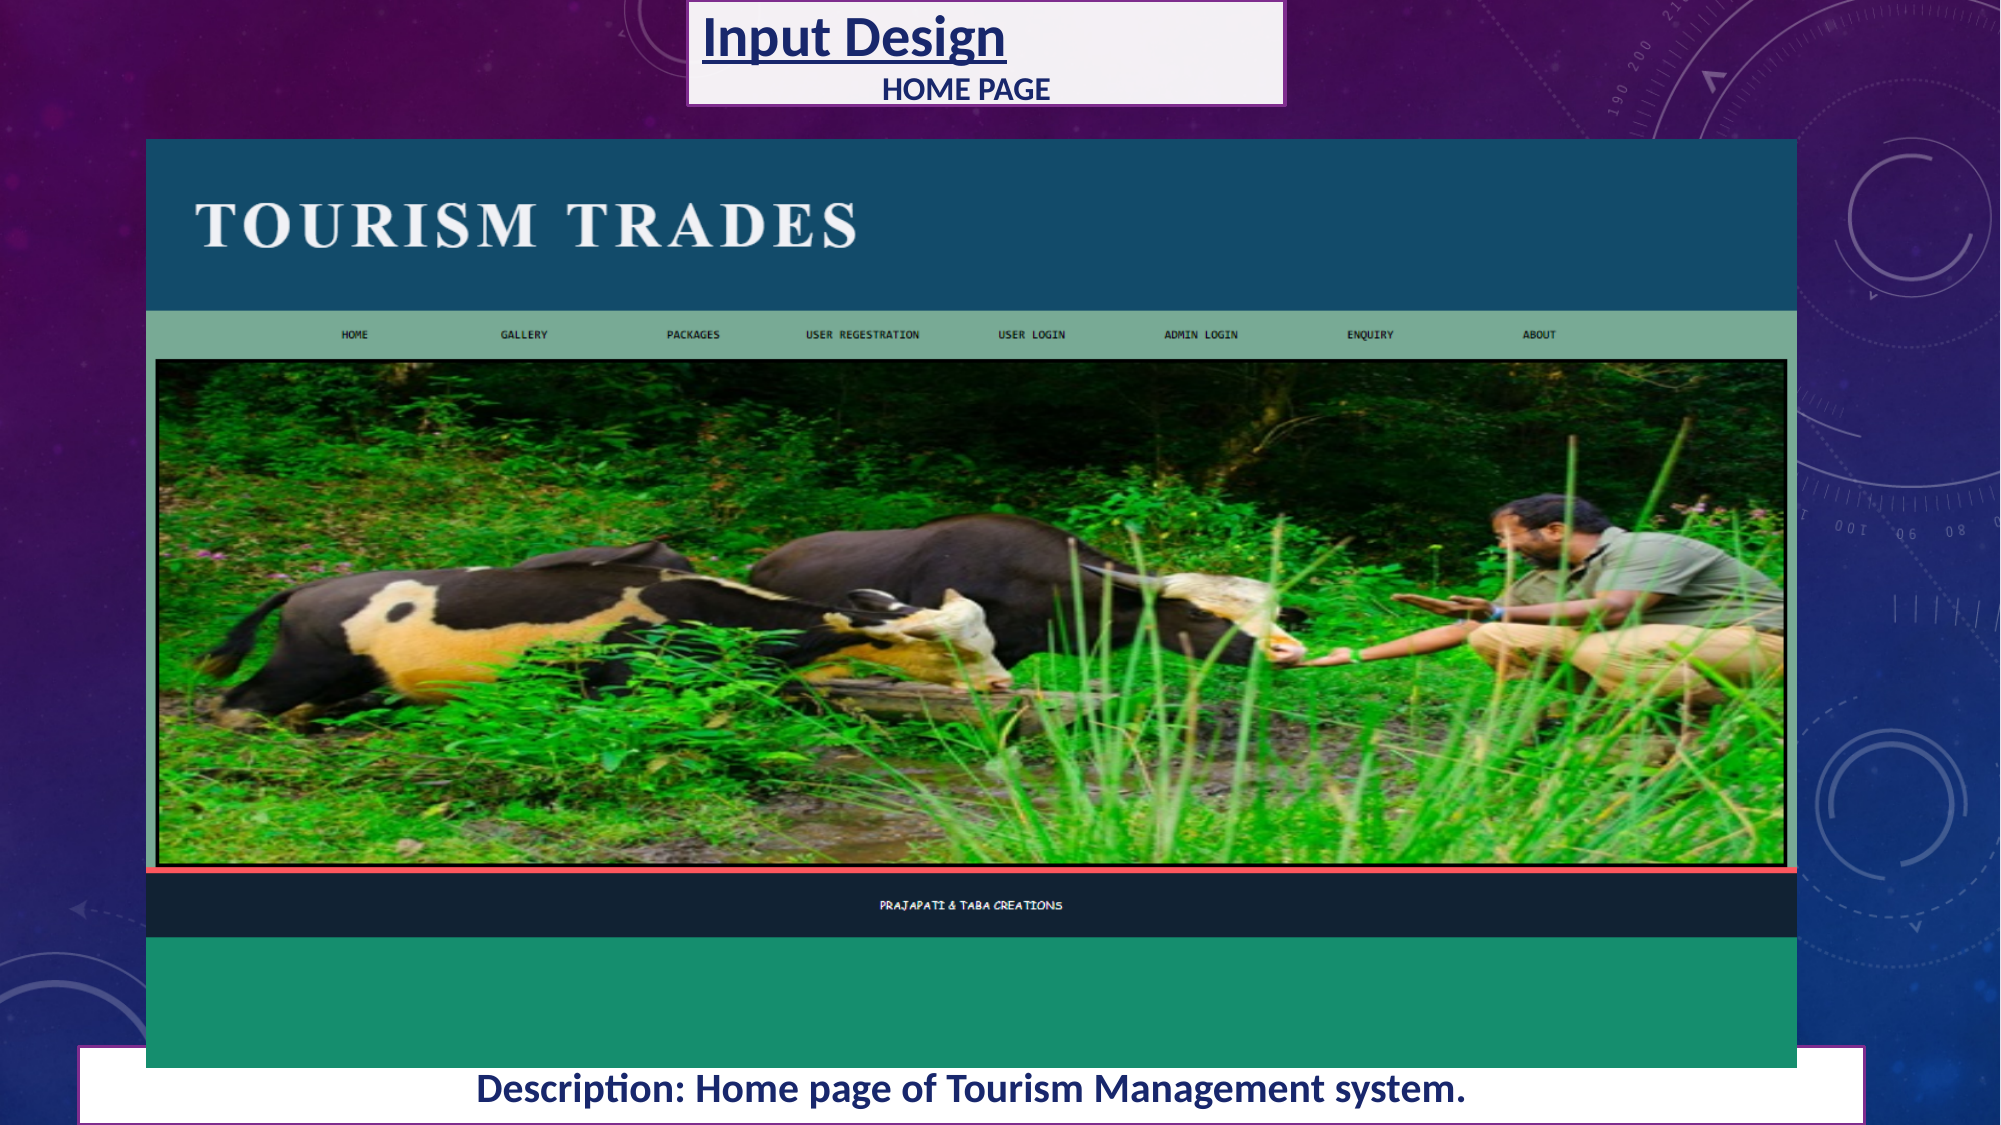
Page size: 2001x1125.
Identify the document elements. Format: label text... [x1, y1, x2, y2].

picture [0, 0, 2001, 1125]
text_box Description: Home page of Tourism Management system. [77, 1045, 1866, 1125]
text_box Input Design HOME PAGE [686, 0, 1287, 107]
